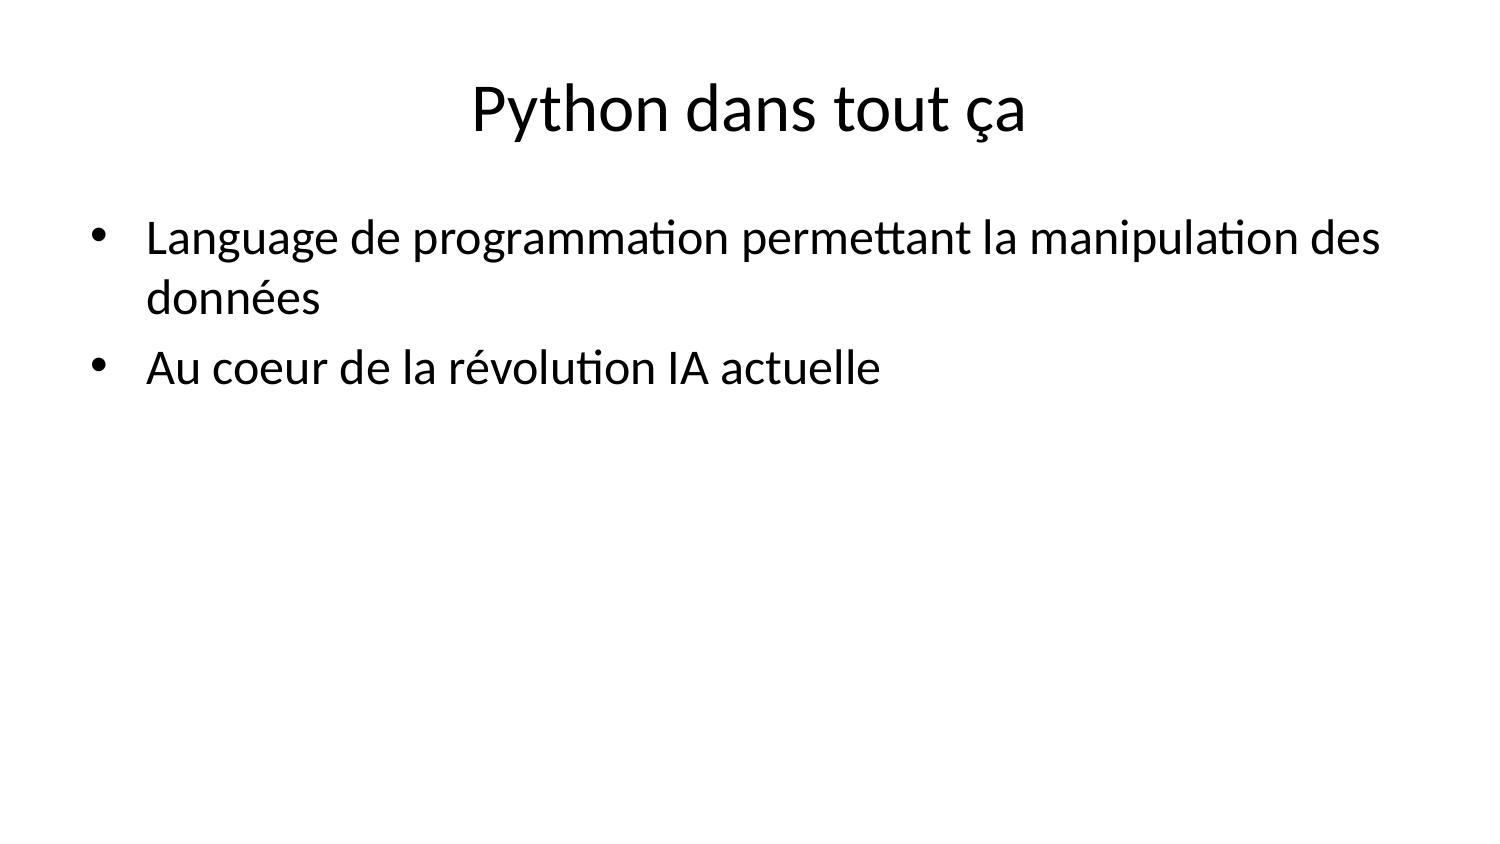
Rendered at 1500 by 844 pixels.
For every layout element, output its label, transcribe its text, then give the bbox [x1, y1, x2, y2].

title Python dans tout ça [75, 33, 1425, 175]
list Language de programmation permettant la manipulation des données Au coeur de la révolution IA actuelle [75, 196, 1425, 754]
